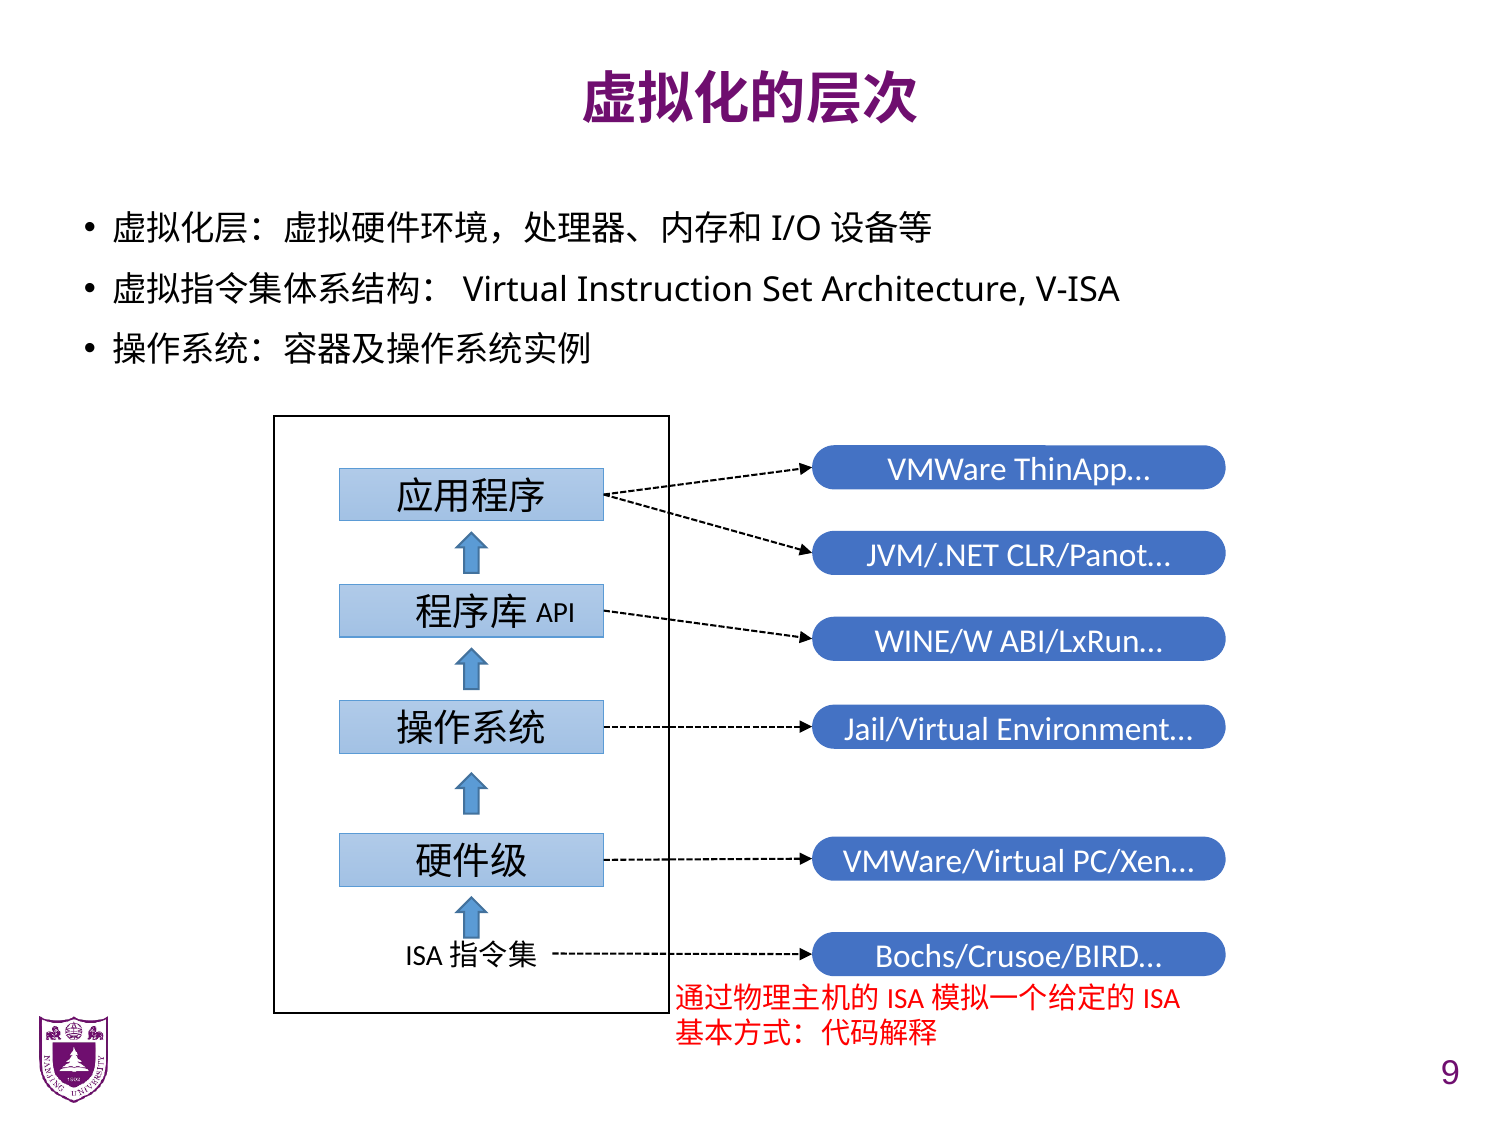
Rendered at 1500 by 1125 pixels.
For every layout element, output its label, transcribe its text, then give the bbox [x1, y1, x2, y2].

slide_number 9 [1370, 1047, 1475, 1095]
list 虚拟化层：虚拟硬件环境，处理器、内存和I/O设备等 虚拟指令集体系结构：Virtual Instruction Set Architecture, V-ISA 操作系统：容器及操作系统实例 [68, 194, 1431, 1046]
title 虚拟化的层次 [68, 47, 1431, 154]
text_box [274, 416, 1226, 1014]
text_box 通过物理主机的ISA模拟一个给定的ISA 基本方式：代码解释 [660, 1014, 1196, 1057]
picture [39, 1016, 108, 1103]
